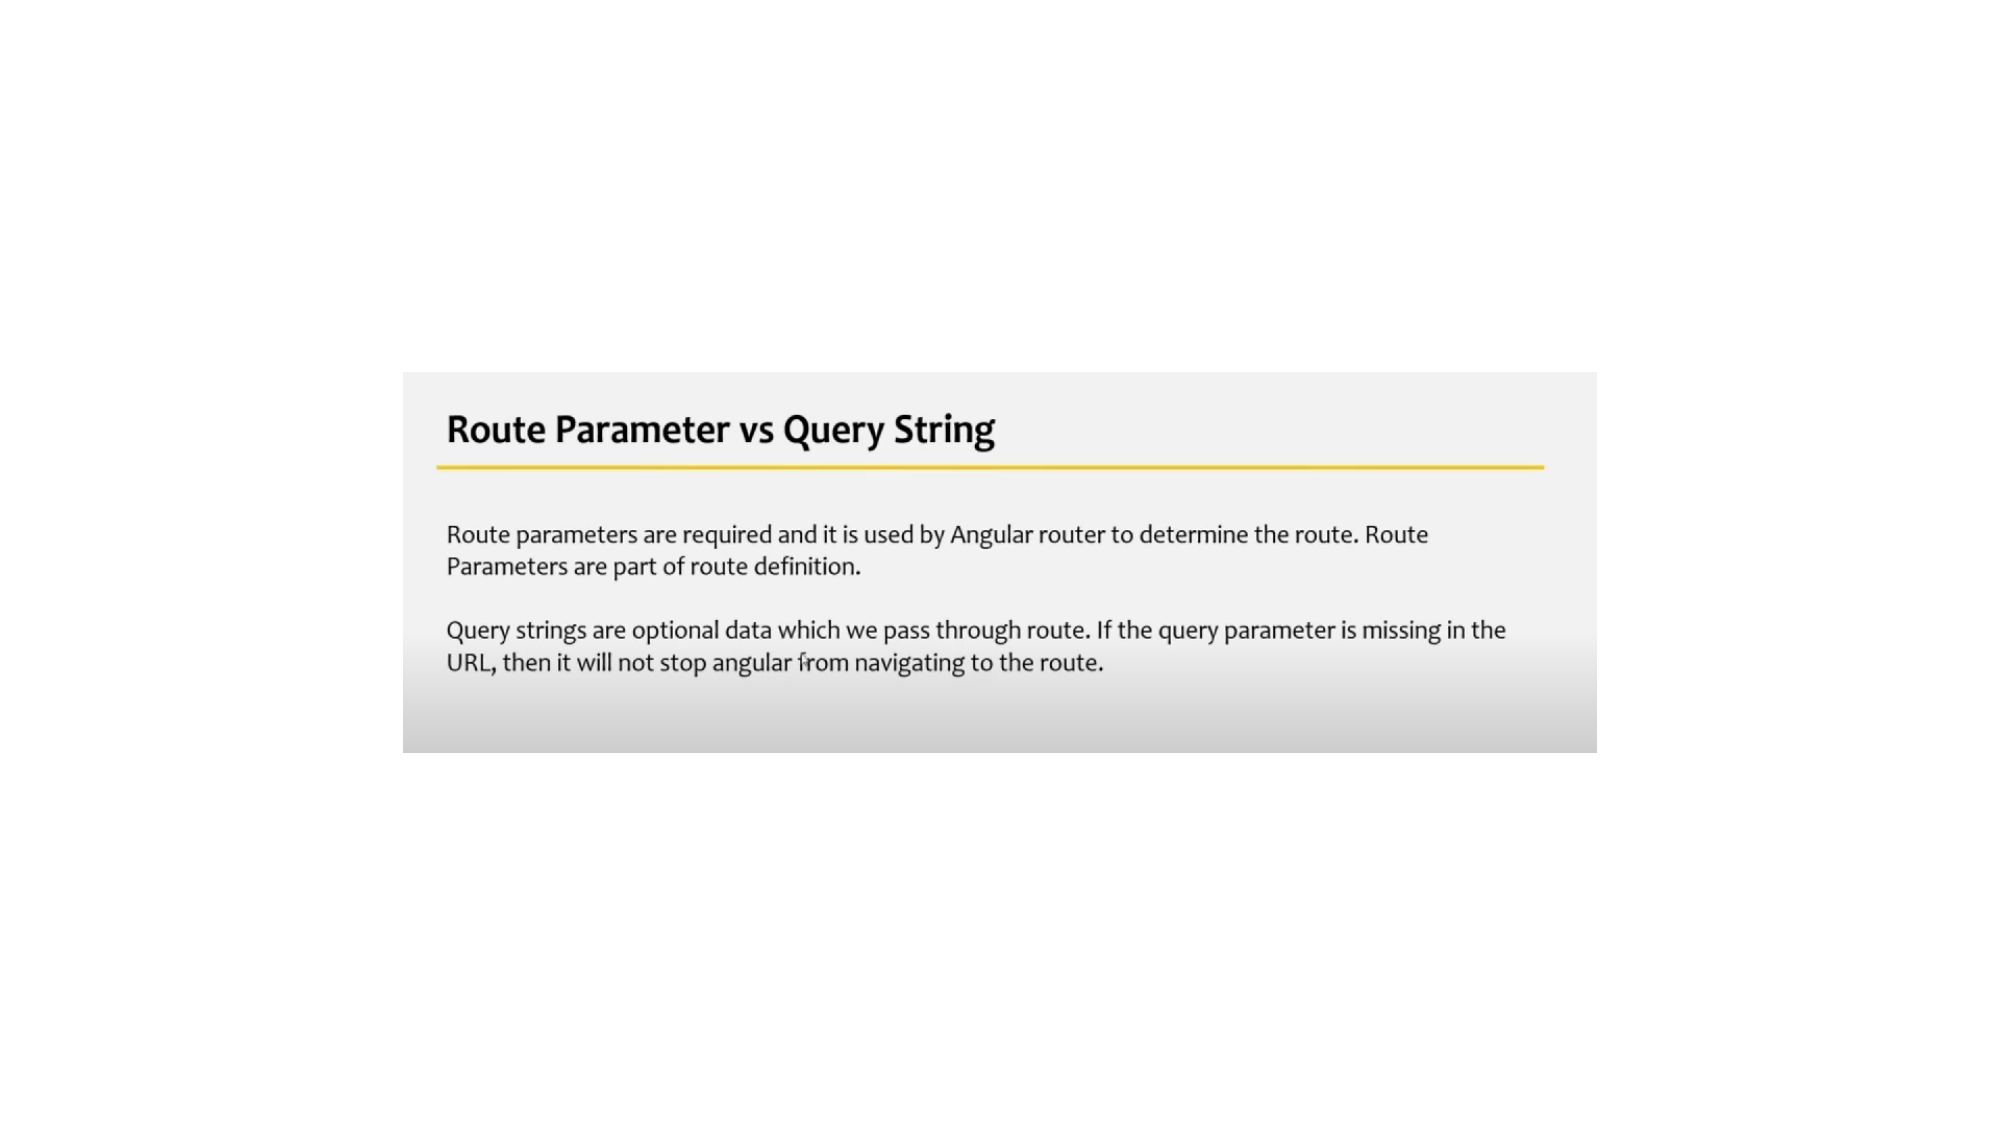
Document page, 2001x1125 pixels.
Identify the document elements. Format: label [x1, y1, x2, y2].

picture [403, 372, 1597, 753]
